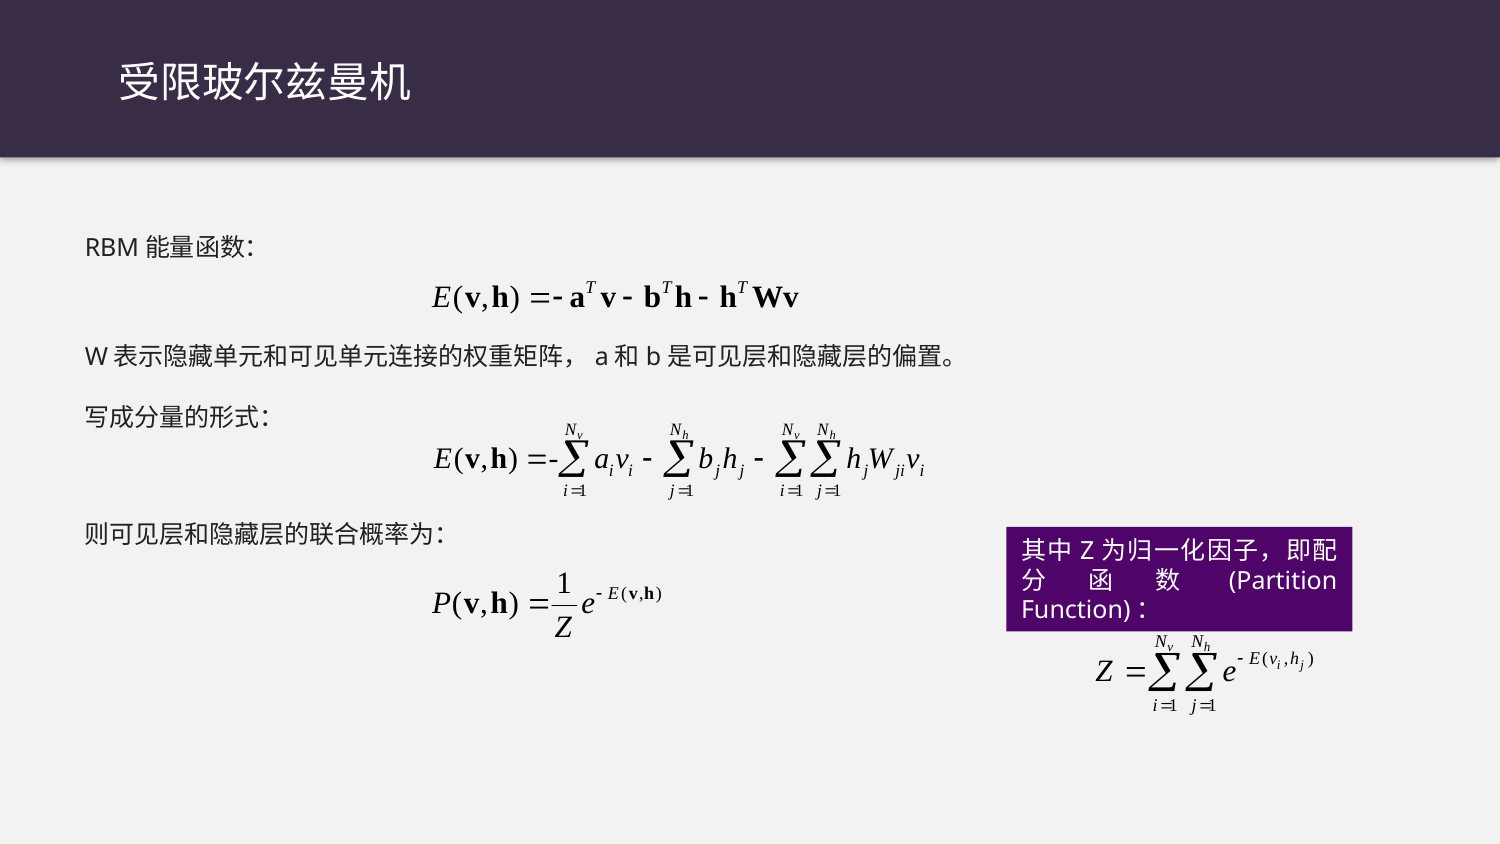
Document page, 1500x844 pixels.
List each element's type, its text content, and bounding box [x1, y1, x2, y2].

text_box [1088, 625, 1326, 723]
text_box 则可见层和隐藏层的联合概率为： [69, 511, 823, 556]
text_box W表示隐藏单元和可见单元连接的权重矩阵，a和b是可见层和隐藏层的偏置。 [69, 332, 1010, 378]
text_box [425, 559, 668, 645]
text_box RBM能量函数： [70, 224, 793, 269]
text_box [426, 414, 937, 508]
text_box [0, 0, 1500, 158]
text_box 受限玻尔兹曼机 [103, 48, 426, 114]
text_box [425, 273, 805, 324]
text_box 写成分量的形式： [69, 393, 823, 439]
text_box 其中Z为归一化因子，即配分函数(Partition Function)： [1006, 526, 1353, 632]
